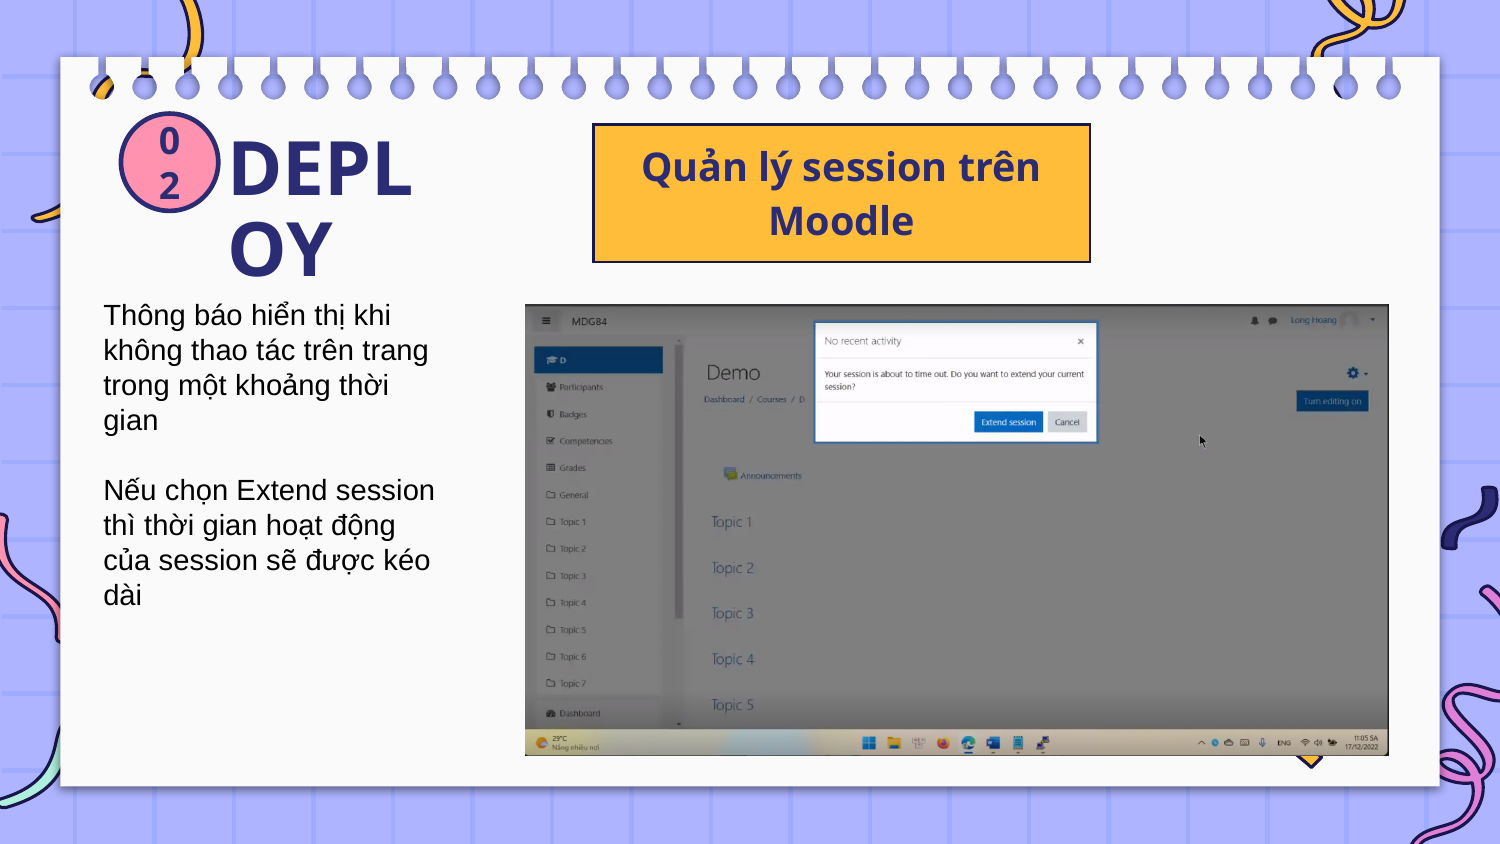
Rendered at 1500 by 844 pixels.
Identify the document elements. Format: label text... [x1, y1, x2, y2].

title DEPLOY [227, 115, 463, 210]
text_box 02 [120, 113, 219, 211]
table_header Quản lý session trên Moodle [595, 126, 1089, 261]
picture [524, 304, 1390, 756]
text_box Thông báo hiển thị khi không thao tác trên trang trong một khoảng thời gian Nếu chọn Extend session thì thời gian hoạt động của session sẽ được kéo dài [88, 289, 451, 654]
